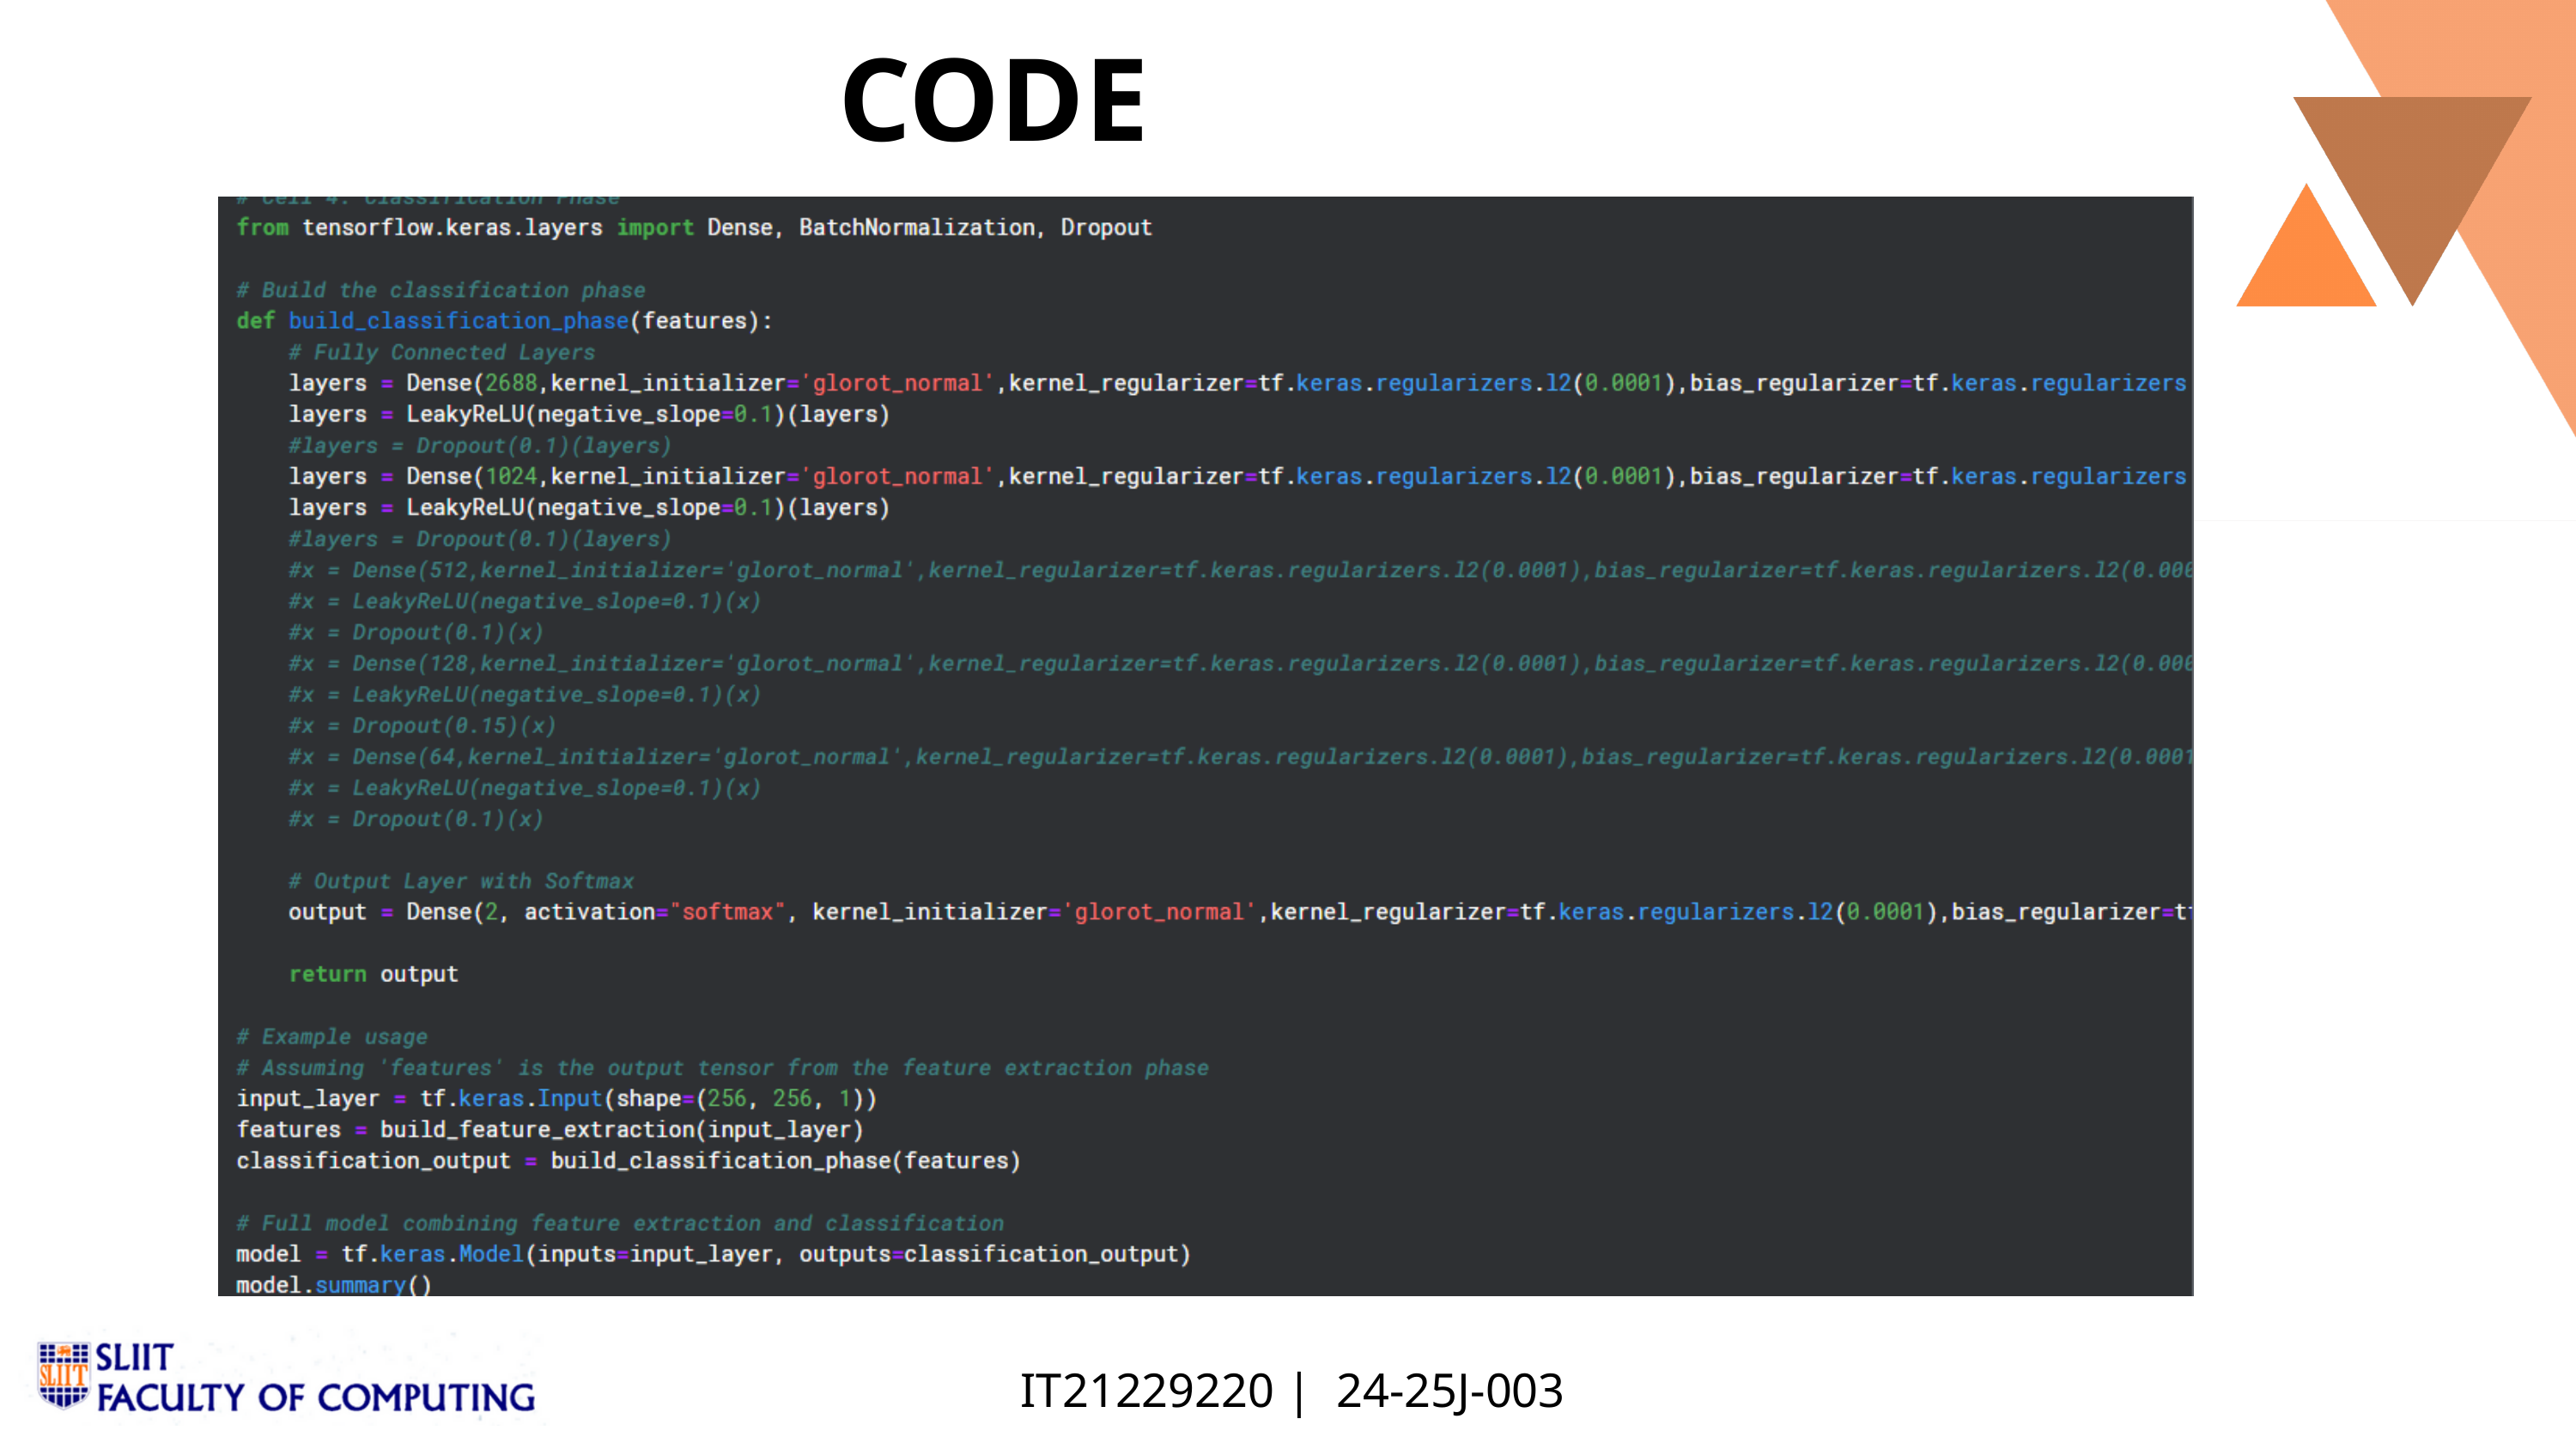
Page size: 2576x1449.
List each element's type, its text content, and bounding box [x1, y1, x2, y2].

text_box [2293, 97, 2533, 307]
text_box IT21229220 | 24-25J-003 [687, 1351, 1899, 1417]
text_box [18, 1319, 557, 1426]
text_box [217, 197, 2194, 1296]
text_box [2193, 0, 2576, 521]
text_box [2236, 183, 2377, 307]
text_box CODE [838, 27, 1738, 164]
